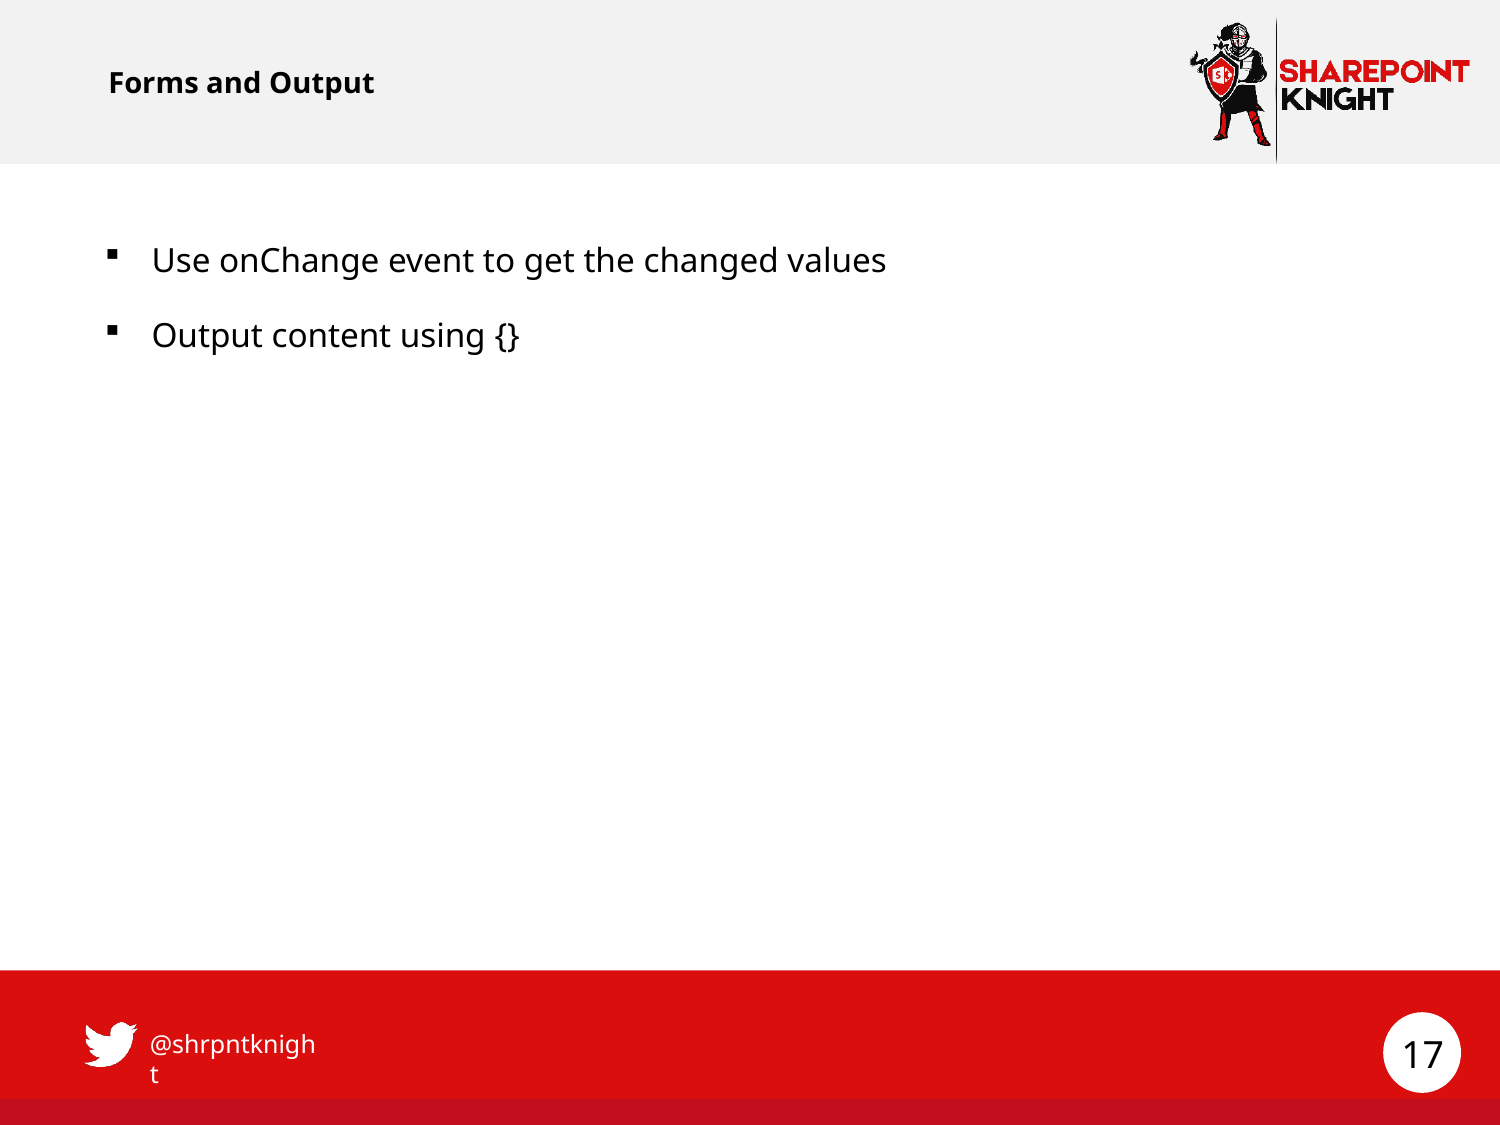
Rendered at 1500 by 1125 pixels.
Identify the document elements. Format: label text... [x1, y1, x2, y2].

list Use onChange event to get the changed values Output content using {} [89, 211, 1404, 926]
picture [1170, 0, 1483, 165]
picture [83, 1022, 138, 1067]
title Forms and Output [93, 40, 1153, 129]
text_box 17 [1368, 1012, 1477, 1093]
